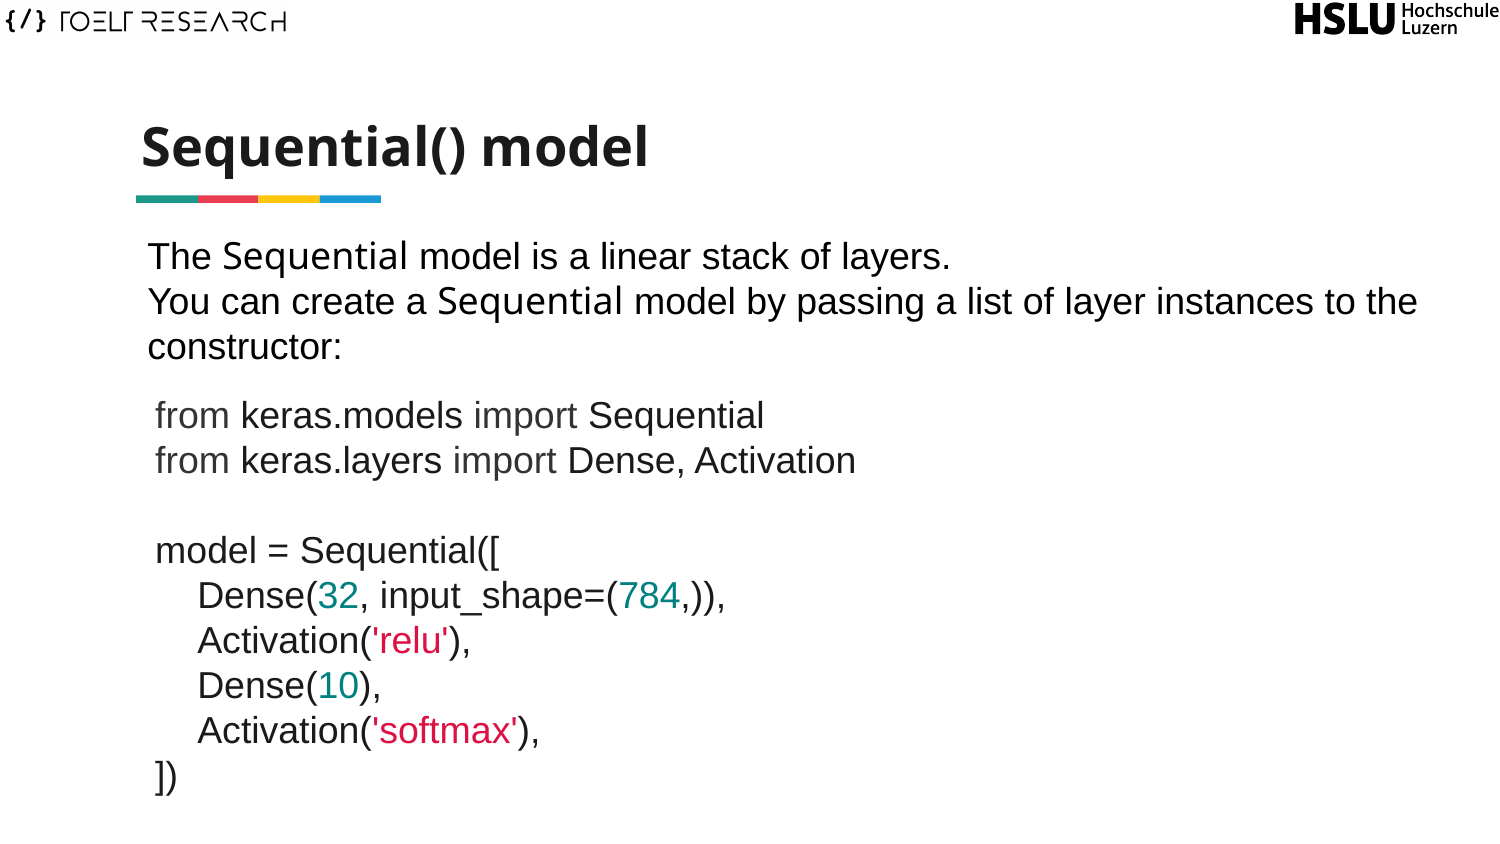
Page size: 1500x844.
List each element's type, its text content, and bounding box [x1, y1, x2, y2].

picture [0, 0, 291, 41]
text_box from keras.models import Sequential from keras.layers import Dense, Activation model = Sequential([ Dense(32, input_shape=(784,)), Activation('relu'), Dense(10), Activation('softmax'), ]) [140, 376, 1419, 813]
picture [1295, 2, 1499, 35]
text_box The Sequential model is a linear stack of layers. You can create a Sequential model by passing a list of layer instances to the constructor: [132, 216, 1445, 359]
title Sequential() model [126, 97, 1388, 186]
